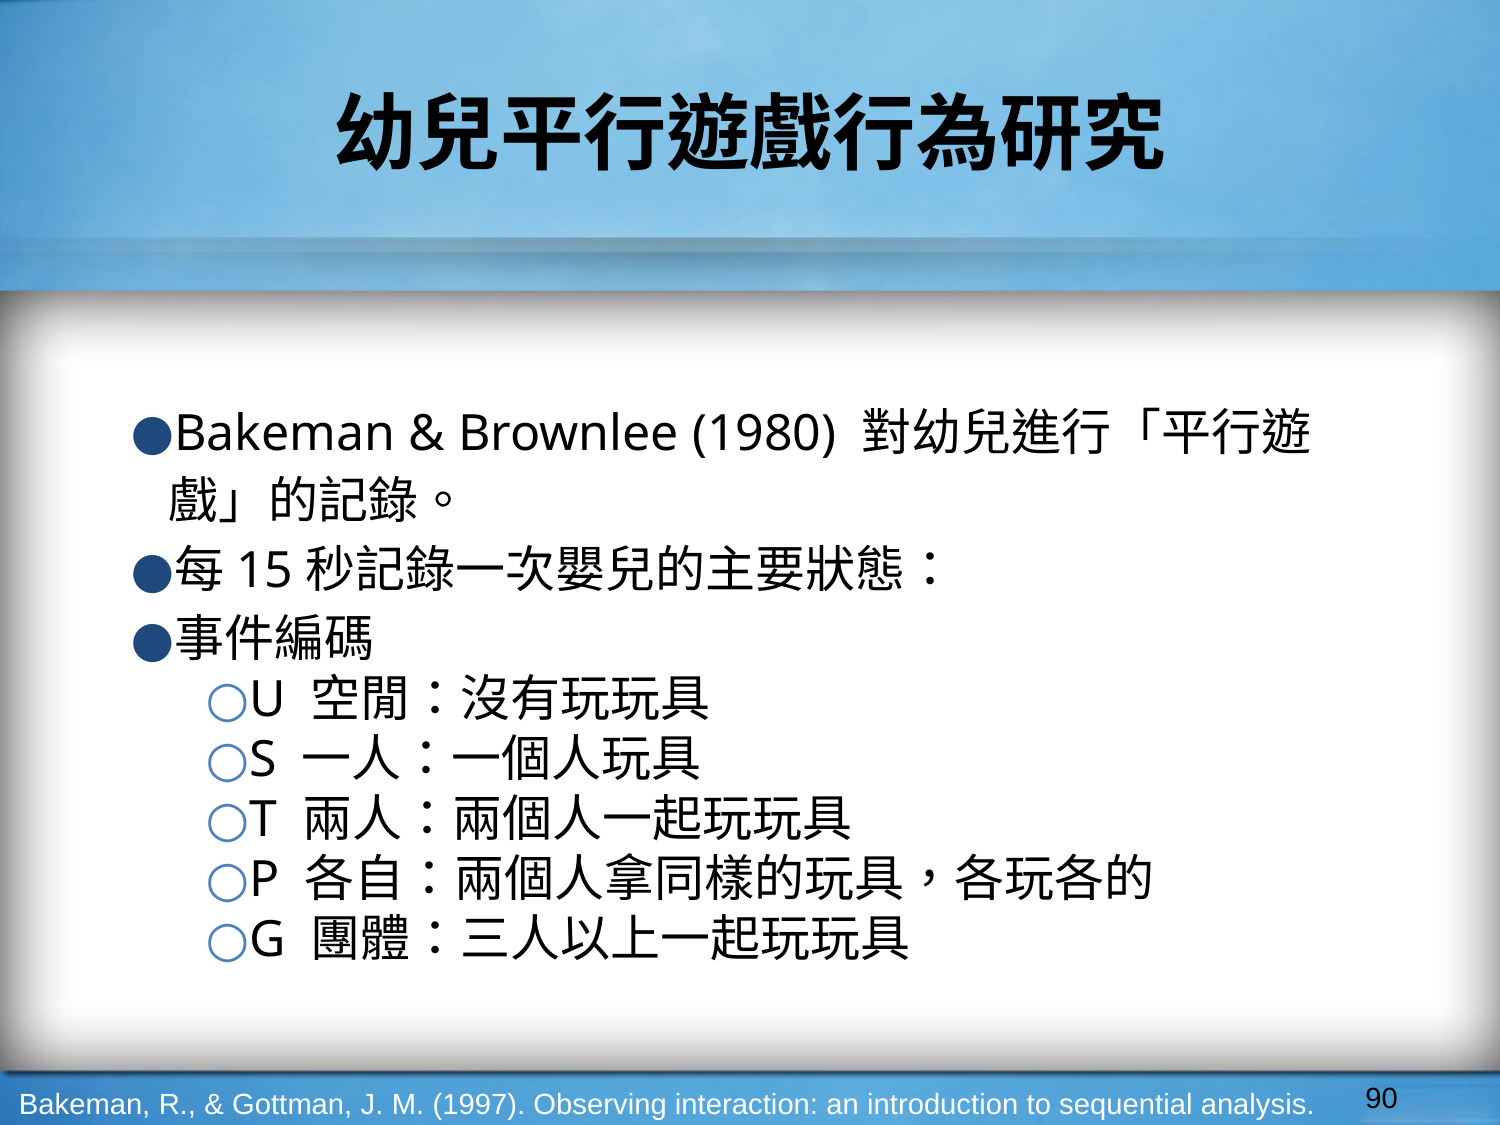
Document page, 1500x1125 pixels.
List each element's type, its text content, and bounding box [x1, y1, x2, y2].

subtitle Bakeman, R., & Gottman, J. M. (1997). Observing interaction: an introduction to sequential analysis. [3, 1080, 1348, 1125]
title 幼兒平行遊戲行為研究 [78, 27, 1422, 232]
slide_number ‹#› [1350, 1074, 1488, 1118]
list Bakeman & Brownlee (1980) 對幼兒進行「平行遊戲」的記錄。 每15秒記錄一次嬰兒的主要狀態： 事件編碼 U 空閒：沒有玩玩具 S 一人：一個人玩具 T 兩人：兩個人一起玩玩具 P 各自：兩個人拿同樣的玩具，各玩各的 G 團體：三人以上一起玩玩具 [78, 292, 1422, 1066]
picture [0, 0, 1500, 1125]
